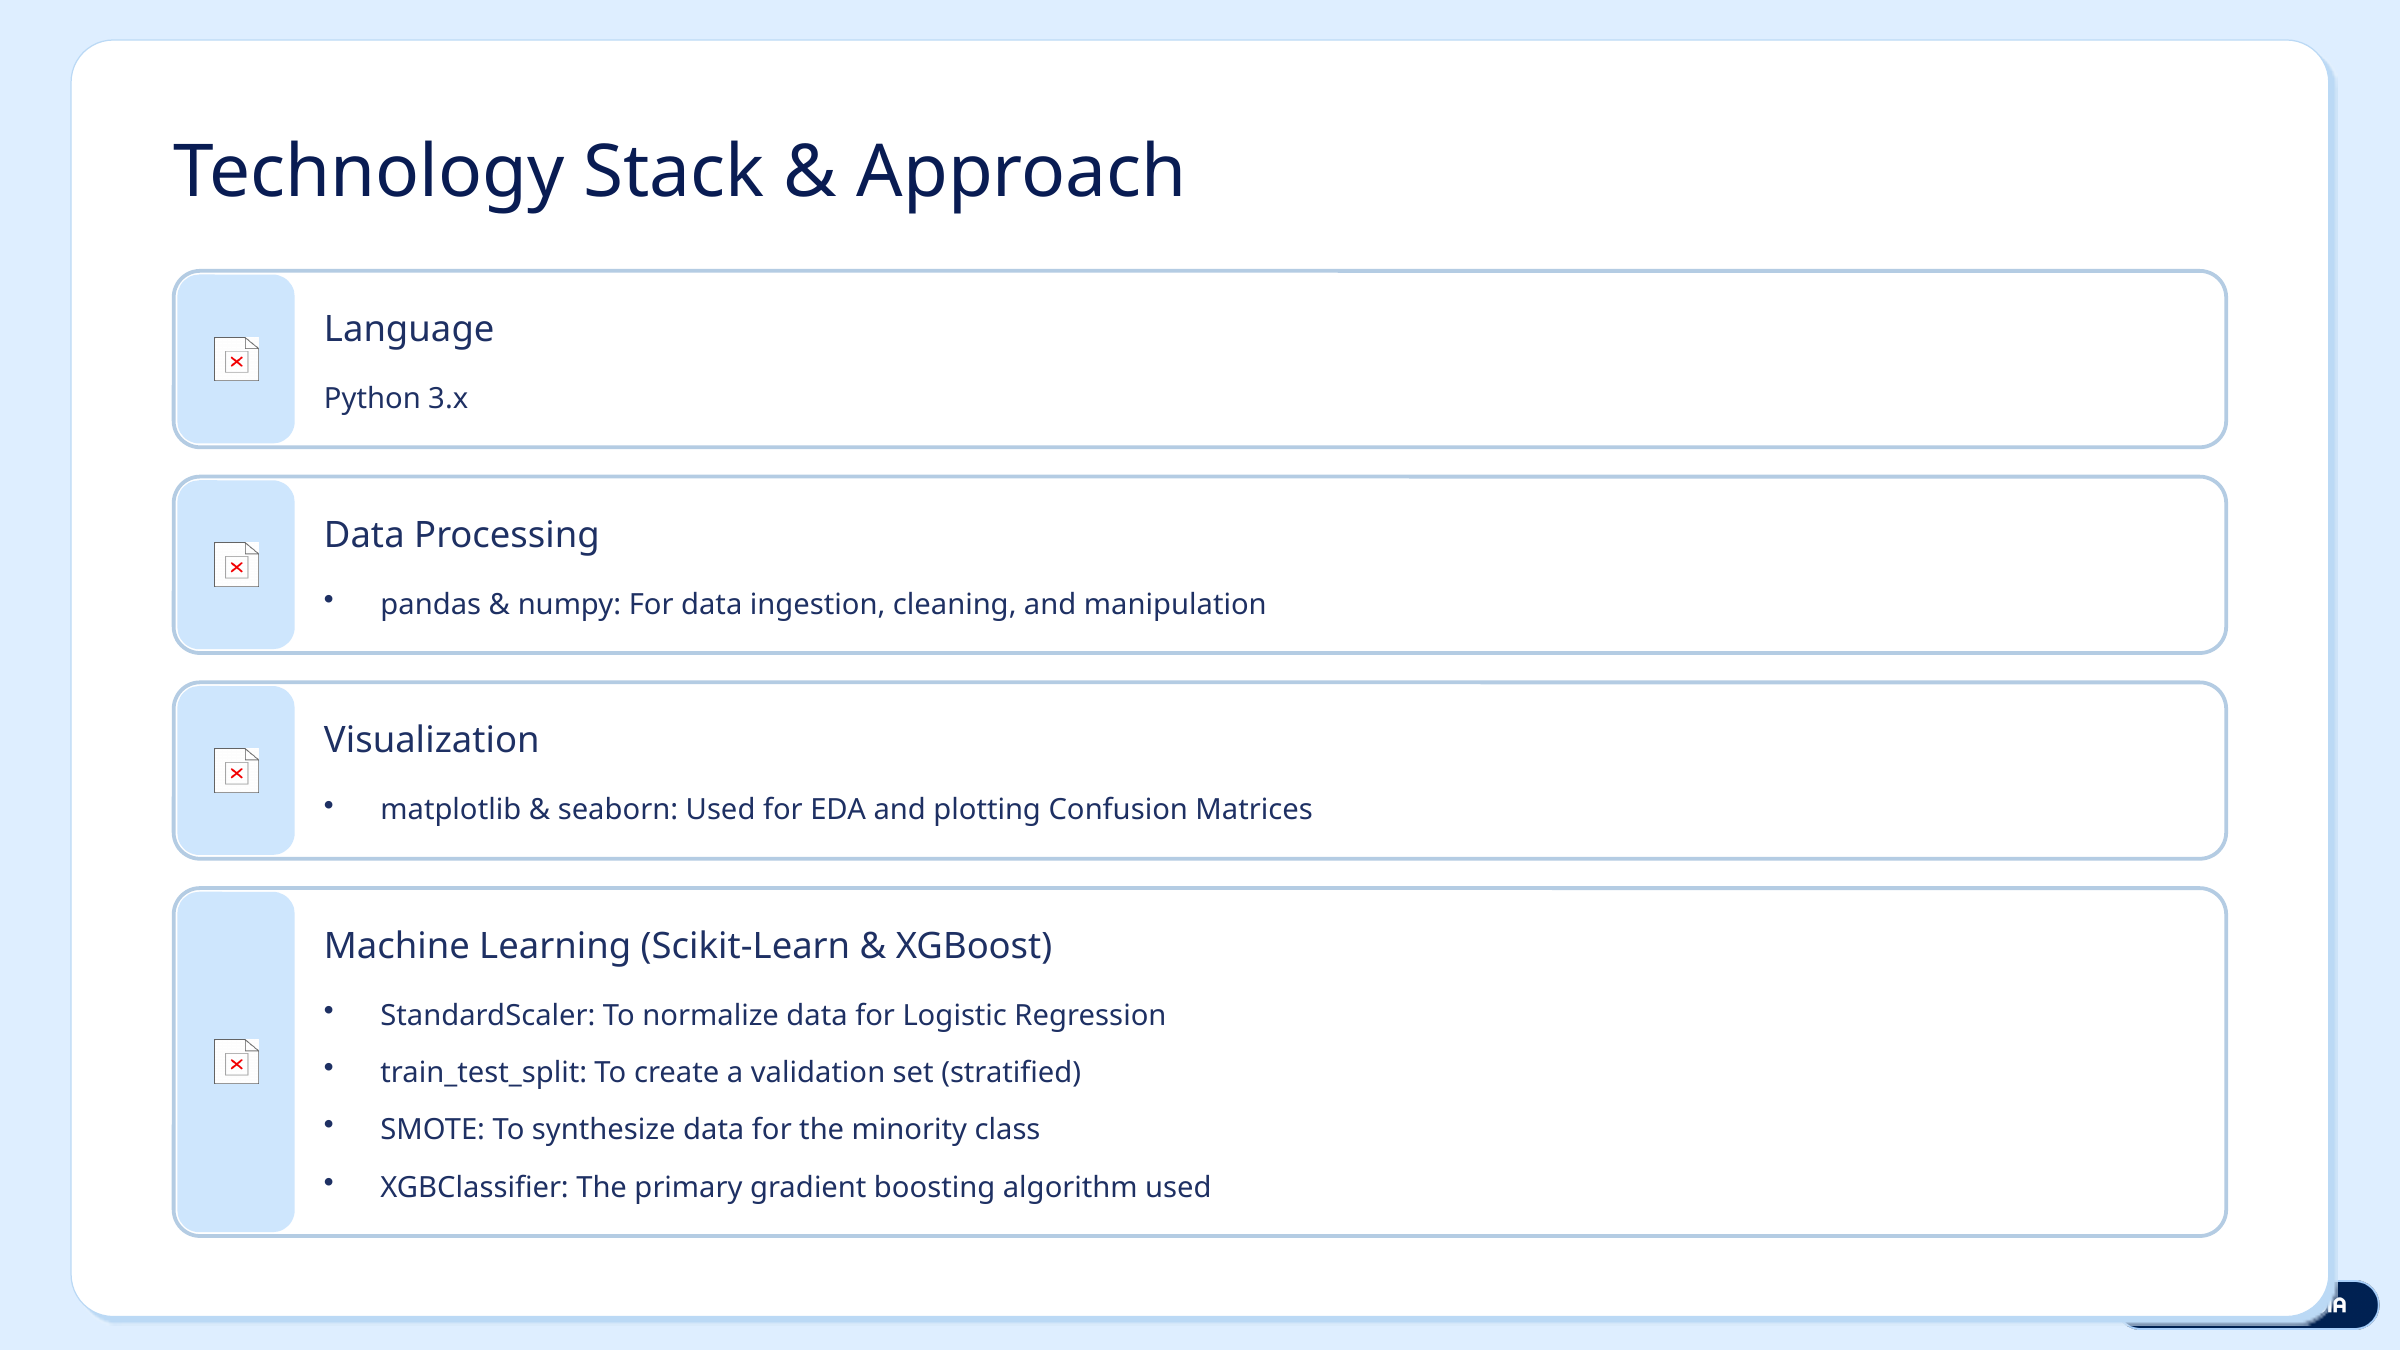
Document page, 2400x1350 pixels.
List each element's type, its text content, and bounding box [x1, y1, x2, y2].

text_box [173, 476, 2227, 654]
text_box matplotlib & seaborn: Used for EDA and plotting Confusion Matrices [324, 778, 2194, 826]
text_box Python 3.x [324, 367, 2194, 415]
text_box SMOTE: To synthesize data for the minority class [324, 1098, 2194, 1146]
picture [214, 337, 259, 382]
text_box Machine Learning (Scikit-Learn & XGBoost) [324, 921, 1071, 967]
picture [214, 542, 259, 587]
text_box Visualization [324, 715, 691, 762]
text_box pandas & numpy: For data ingestion, cleaning, and manipulation [324, 573, 2194, 620]
text_box XGBClassifier: The primary gradient boosting algorithm used [324, 1155, 2194, 1203]
picture [214, 1039, 259, 1084]
text_box Data Processing [324, 509, 691, 556]
text_box StandardScaler: To normalize data for Logistic Regression [324, 984, 2194, 1032]
picture [2106, 1271, 2389, 1339]
text_box [177, 480, 295, 650]
text_box [71, 39, 2329, 1317]
text_box train_test_split: To create a validation set (stratified) [324, 1041, 2194, 1089]
picture [214, 748, 259, 793]
text_box [173, 682, 2227, 859]
text_box [177, 685, 295, 855]
text_box Technology Stack & Approach [173, 120, 1217, 213]
text_box Language [324, 303, 691, 350]
text_box [173, 270, 2227, 448]
text_box [177, 274, 295, 444]
text_box [173, 888, 2227, 1237]
text_box [177, 891, 295, 1233]
